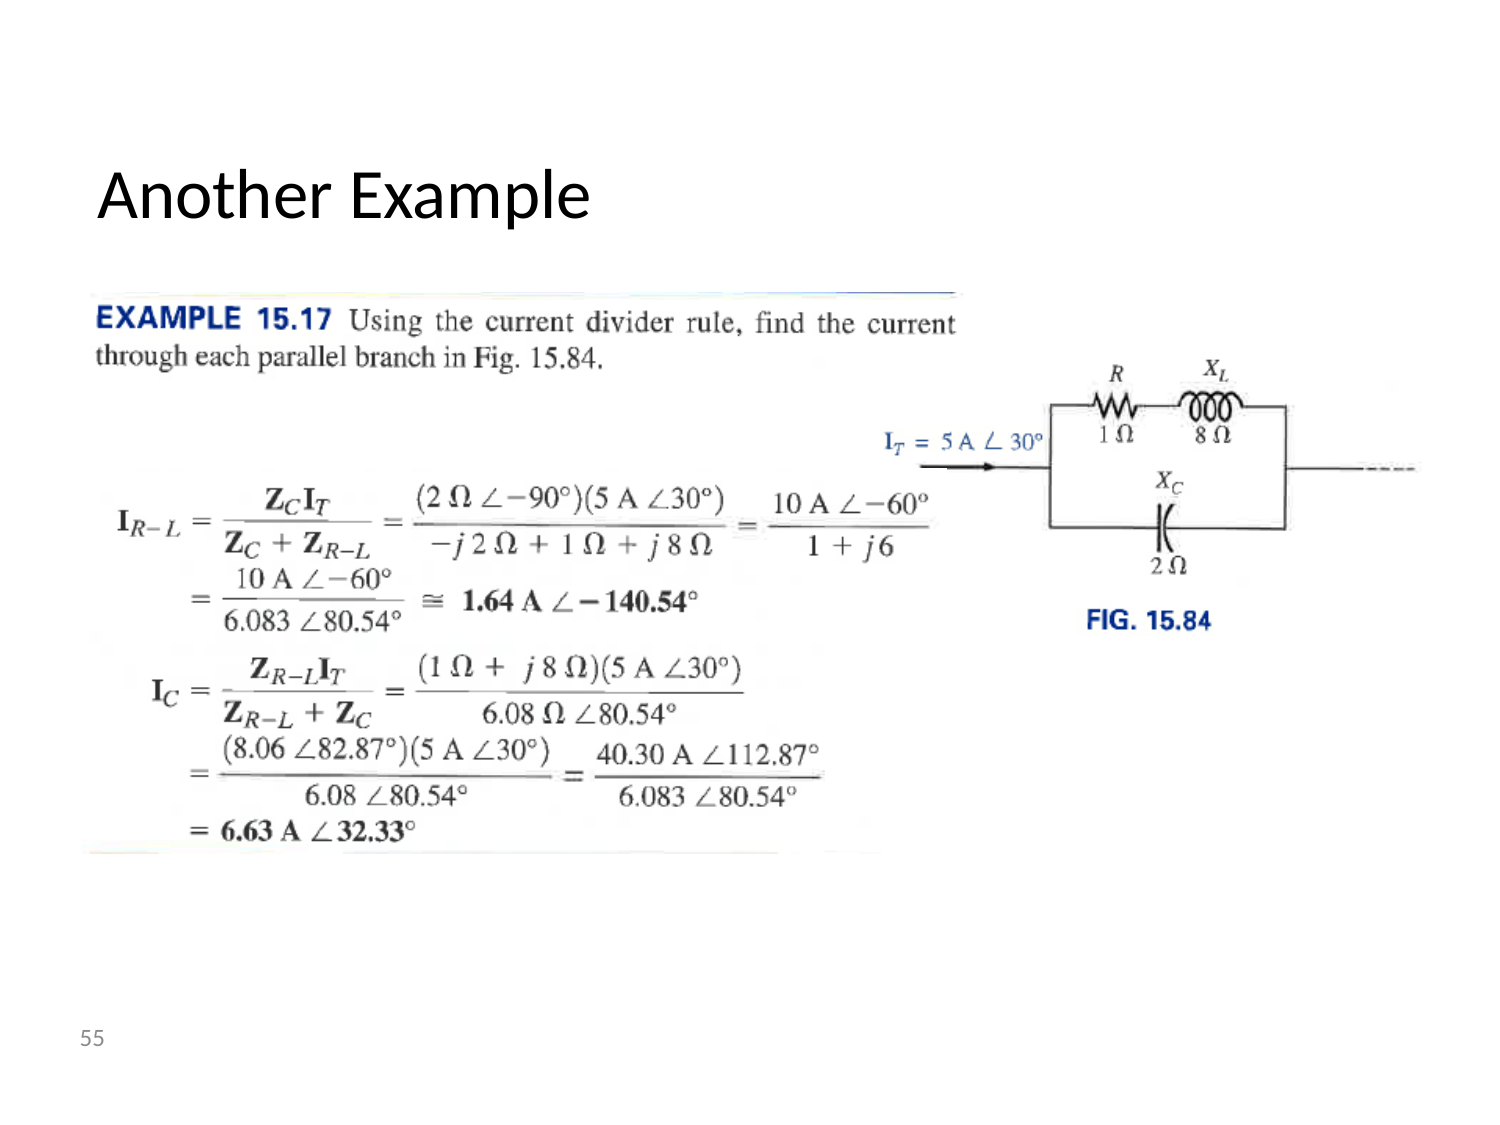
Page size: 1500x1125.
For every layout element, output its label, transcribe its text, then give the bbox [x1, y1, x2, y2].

slide_number 55 [64, 1006, 415, 1067]
picture [64, 292, 968, 390]
picture [81, 468, 947, 854]
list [878, 302, 1439, 636]
title Another Example [81, 133, 1356, 247]
